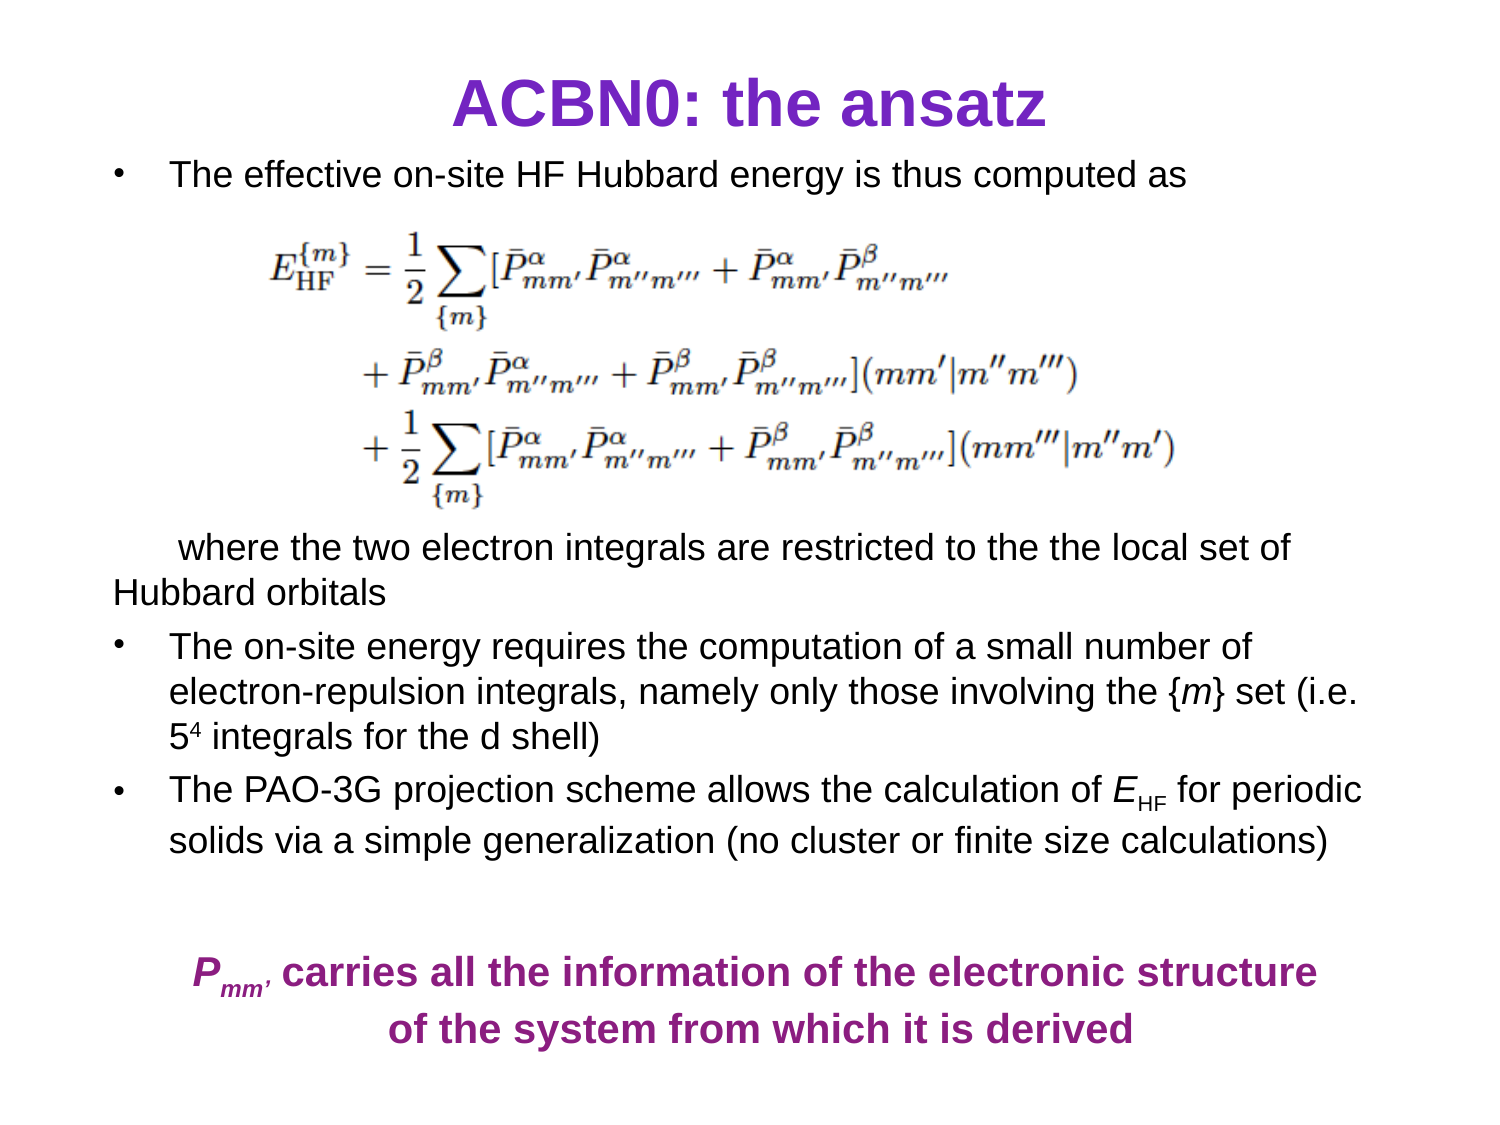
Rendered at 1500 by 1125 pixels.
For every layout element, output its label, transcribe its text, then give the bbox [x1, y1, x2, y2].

title ACBN0: the ansatz [111, 49, 1388, 151]
text_box Pmm’ carries all the information of the electronic structure of the system from which it is derived [184, 937, 1338, 1060]
list The effective on-site HF Hubbard energy is thus computed as where the two electron integrals are restricted to the the local set of Hubbard orbitals The on-site energy requires the computation of a small number of electron-repulsion integrals, namely only those involving the {m} set (i.e. 54 integrals for the d shell) The PAO-3G projection scheme allows the calculation of EHF for periodic solids via a simple generalization (no cluster or finite size calculations) [111, 151, 1388, 938]
picture [262, 224, 1201, 513]
